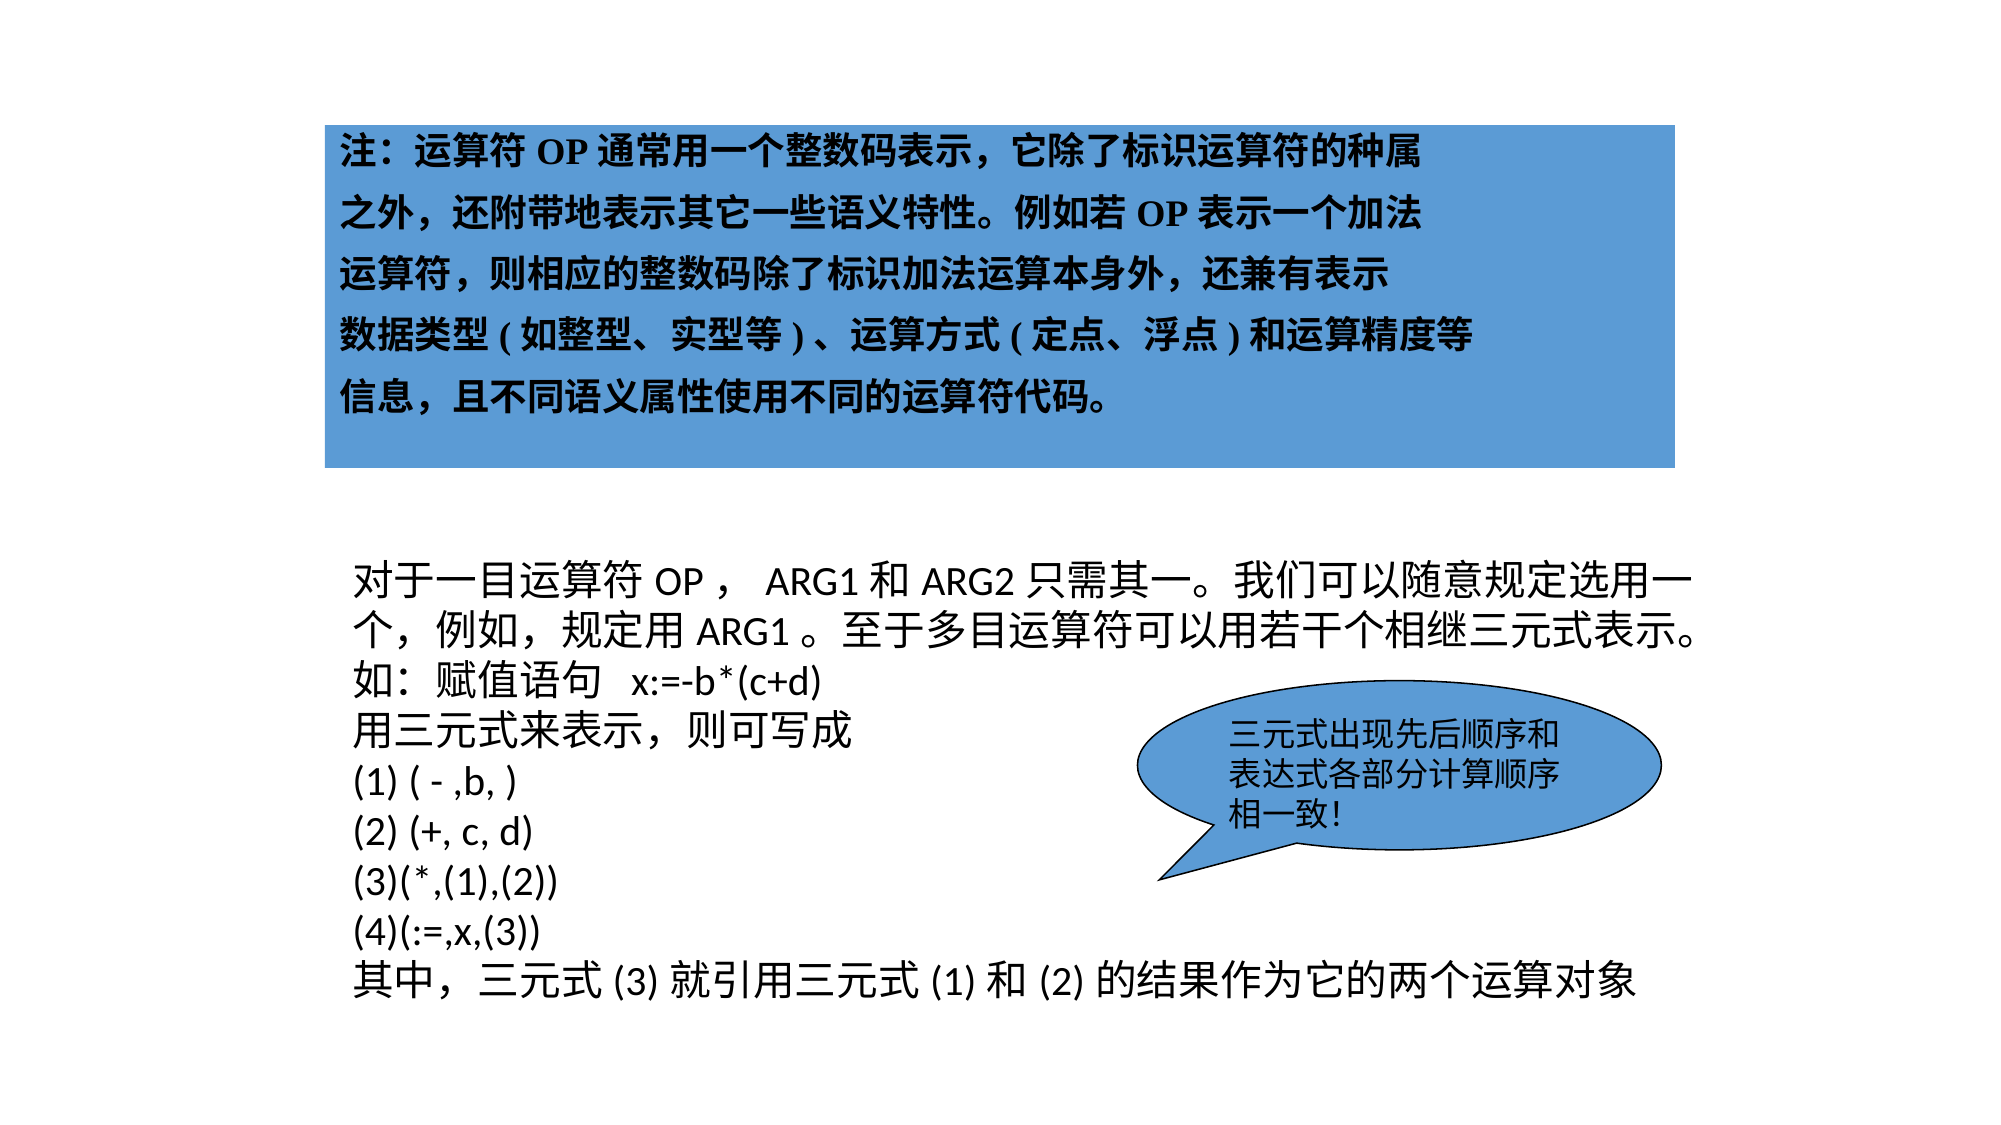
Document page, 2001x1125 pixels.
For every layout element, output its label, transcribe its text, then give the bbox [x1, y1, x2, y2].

text_box 对于一目运算符OP，ARG1和ARG2只需其一。我们可以随意规定选用一个，例如，规定用ARG1。至于多目运算符可以用若干个相继三元式表示。 如：赋值语句 x:=-b*(c+d) 用三元式来表示，则可写成 (1) ( - ,b, ) (2) (+, c, d) (3)(*,(1),(2)) (4)(:=,x,(3)) 其中，三元式(3)就引用三元式(1)和(2)的结果作为它的两个运算对象 [337, 546, 1725, 1012]
text_box 三元式出现先后顺序和表达式各部分计算顺序相一致！ [1137, 680, 1662, 880]
list 注：运算符OP通常用一个整数码表示，它除了标识运算符的种属 之外，还附带地表示其它一些语义特性。例如若OP表示一个加法 运算符，则相应的整数码除了标识加法运算本身外，还兼有表示 数据类型(如整型、实型等)、运算方式(定点、浮点)和运算精度等 信息，且不同语义属性使用不同的运算符代码。 [324, 125, 1675, 468]
